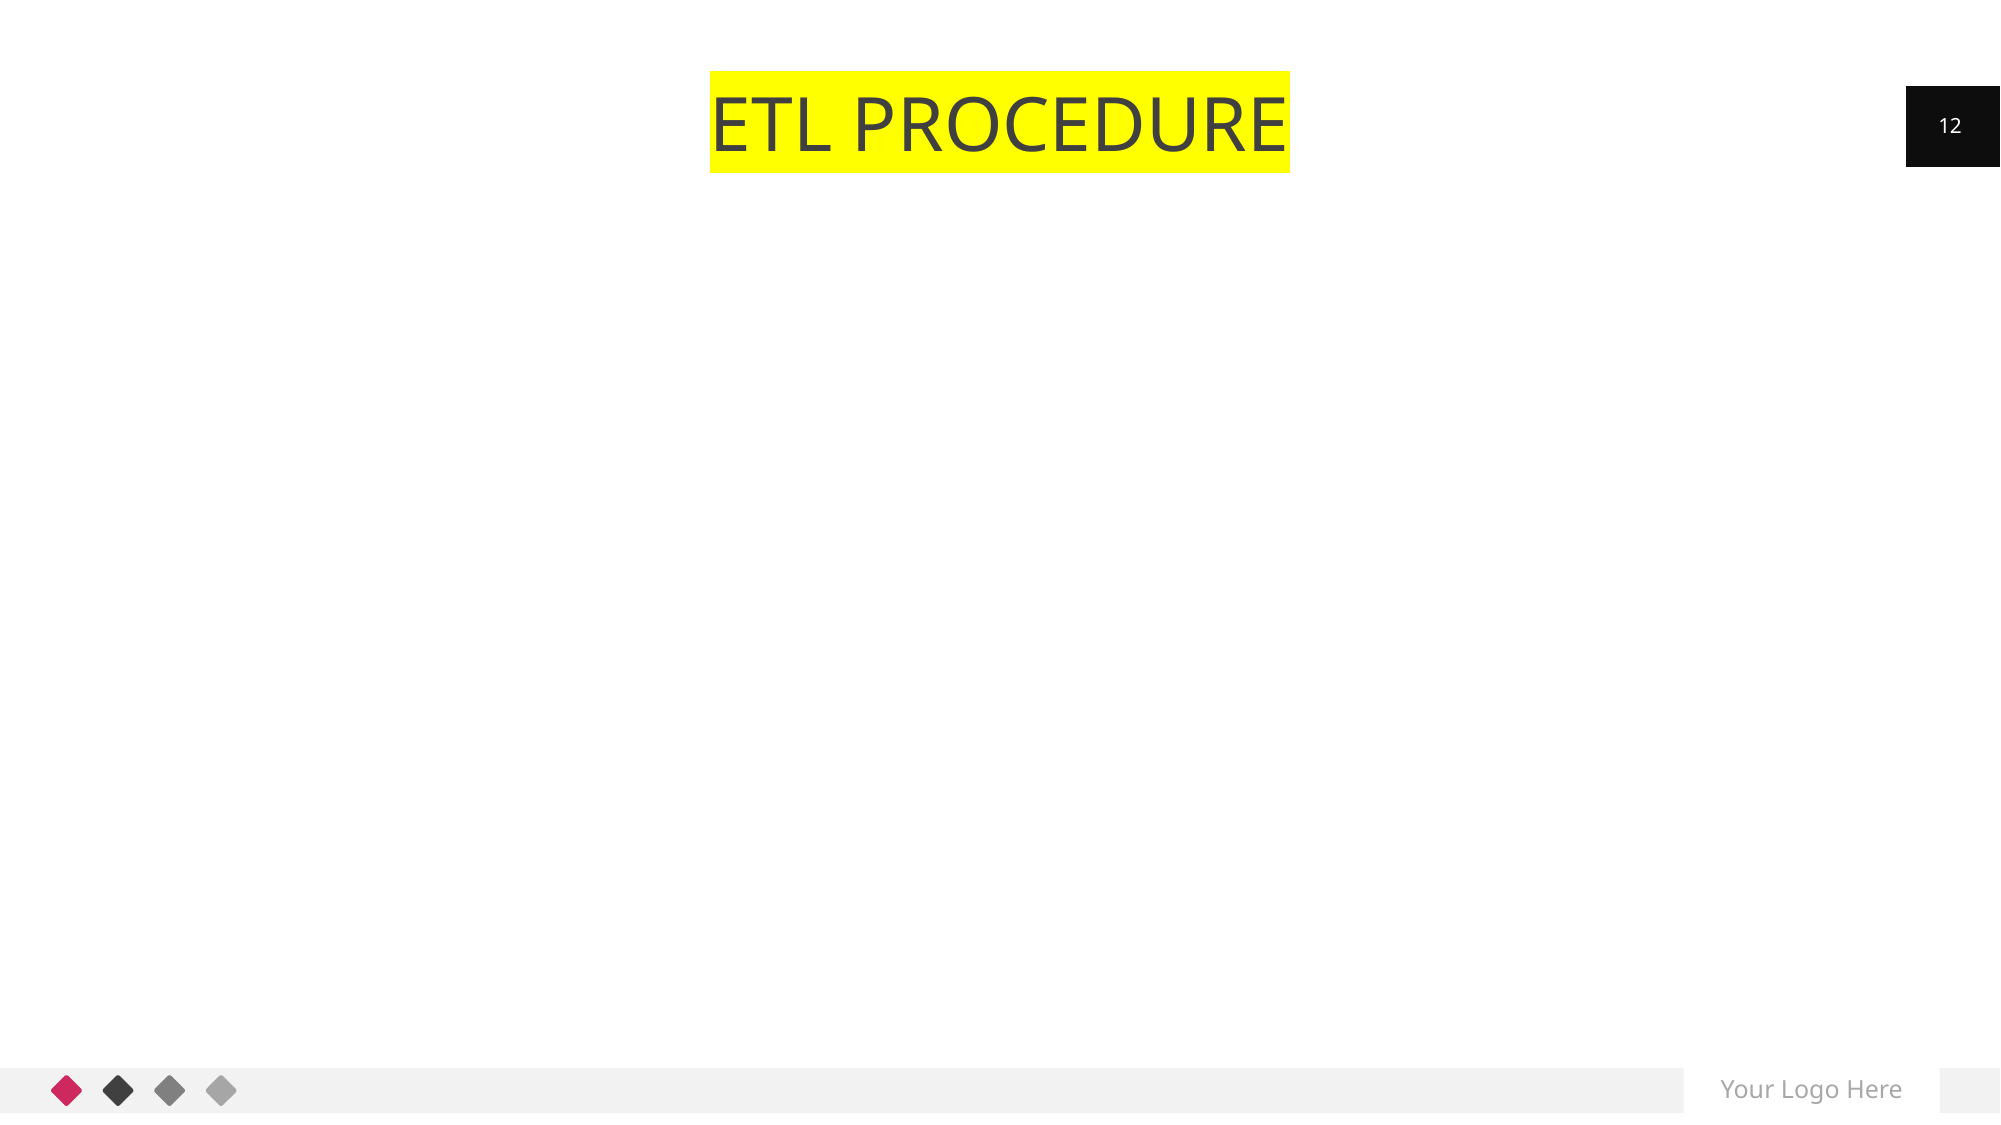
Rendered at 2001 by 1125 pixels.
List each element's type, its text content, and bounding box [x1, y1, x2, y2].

footer Your Logo Here [1683, 1067, 1940, 1114]
slide_number 12 [1915, 96, 1985, 157]
title ETL Procedure [137, 86, 1863, 169]
